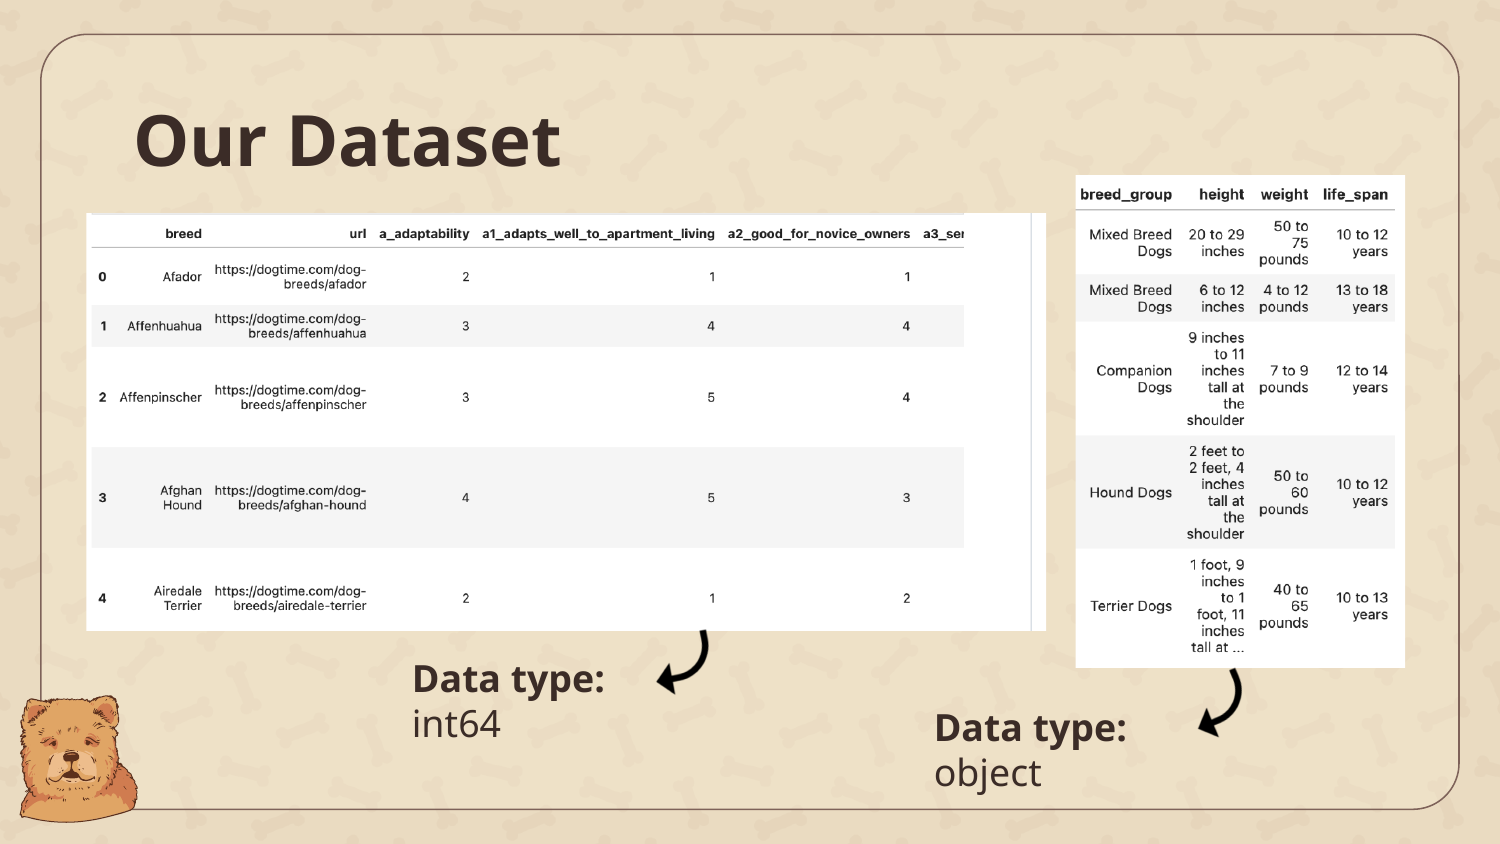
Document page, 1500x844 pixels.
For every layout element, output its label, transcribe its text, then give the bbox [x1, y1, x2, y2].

title Our Dataset [118, 81, 602, 192]
text_box Data type: object [918, 689, 1215, 810]
picture [1075, 175, 1406, 749]
picture [86, 213, 1047, 706]
text_box Data type: int64 [396, 639, 663, 760]
